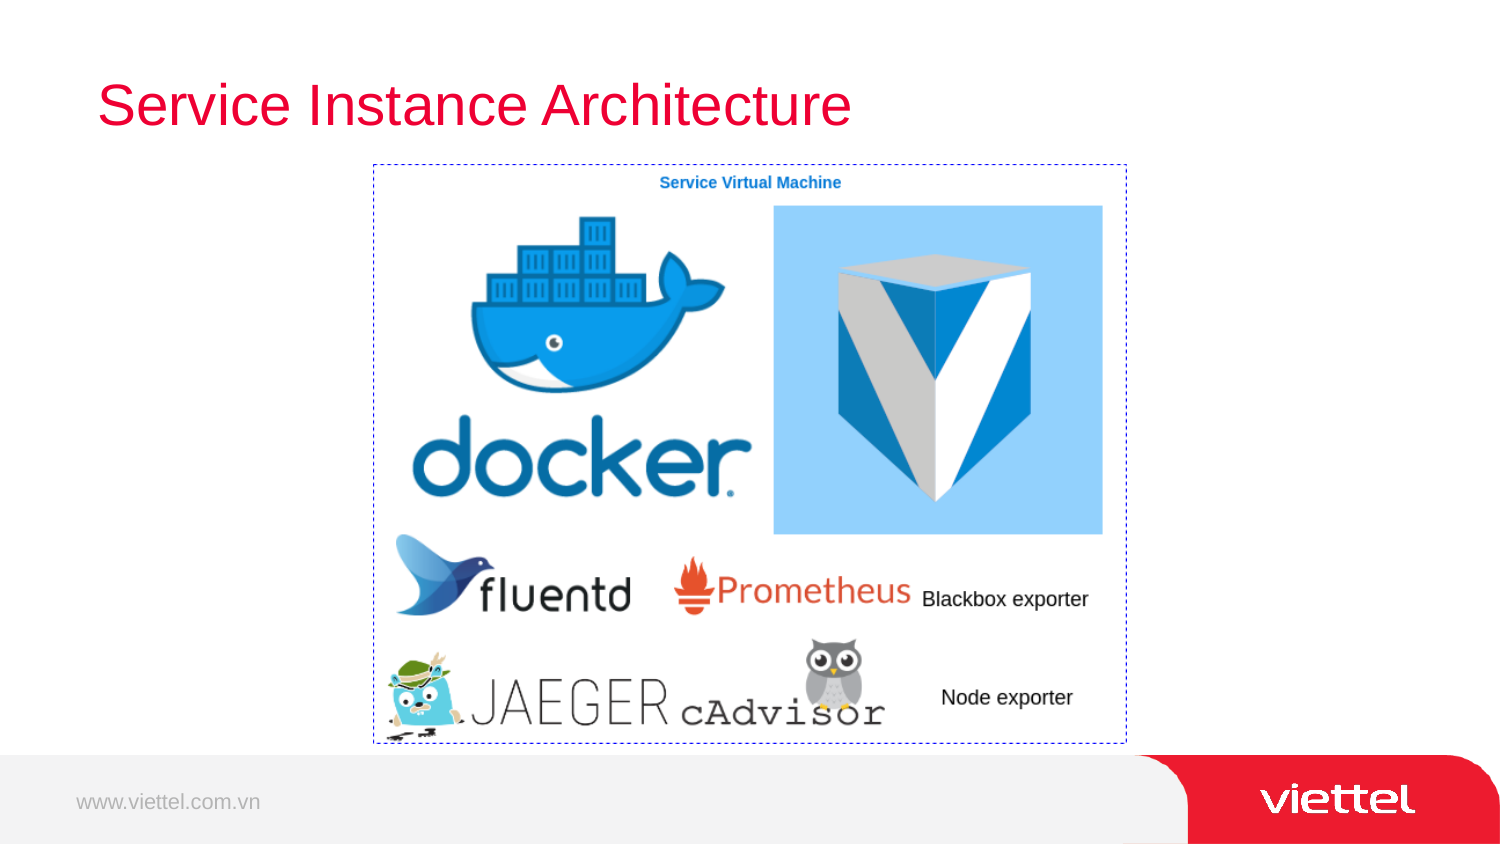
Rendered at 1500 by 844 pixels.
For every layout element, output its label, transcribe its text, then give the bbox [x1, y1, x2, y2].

picture [0, 755, 1500, 844]
picture [373, 163, 1127, 744]
text_box Service Instance Architecture [82, 59, 1118, 145]
